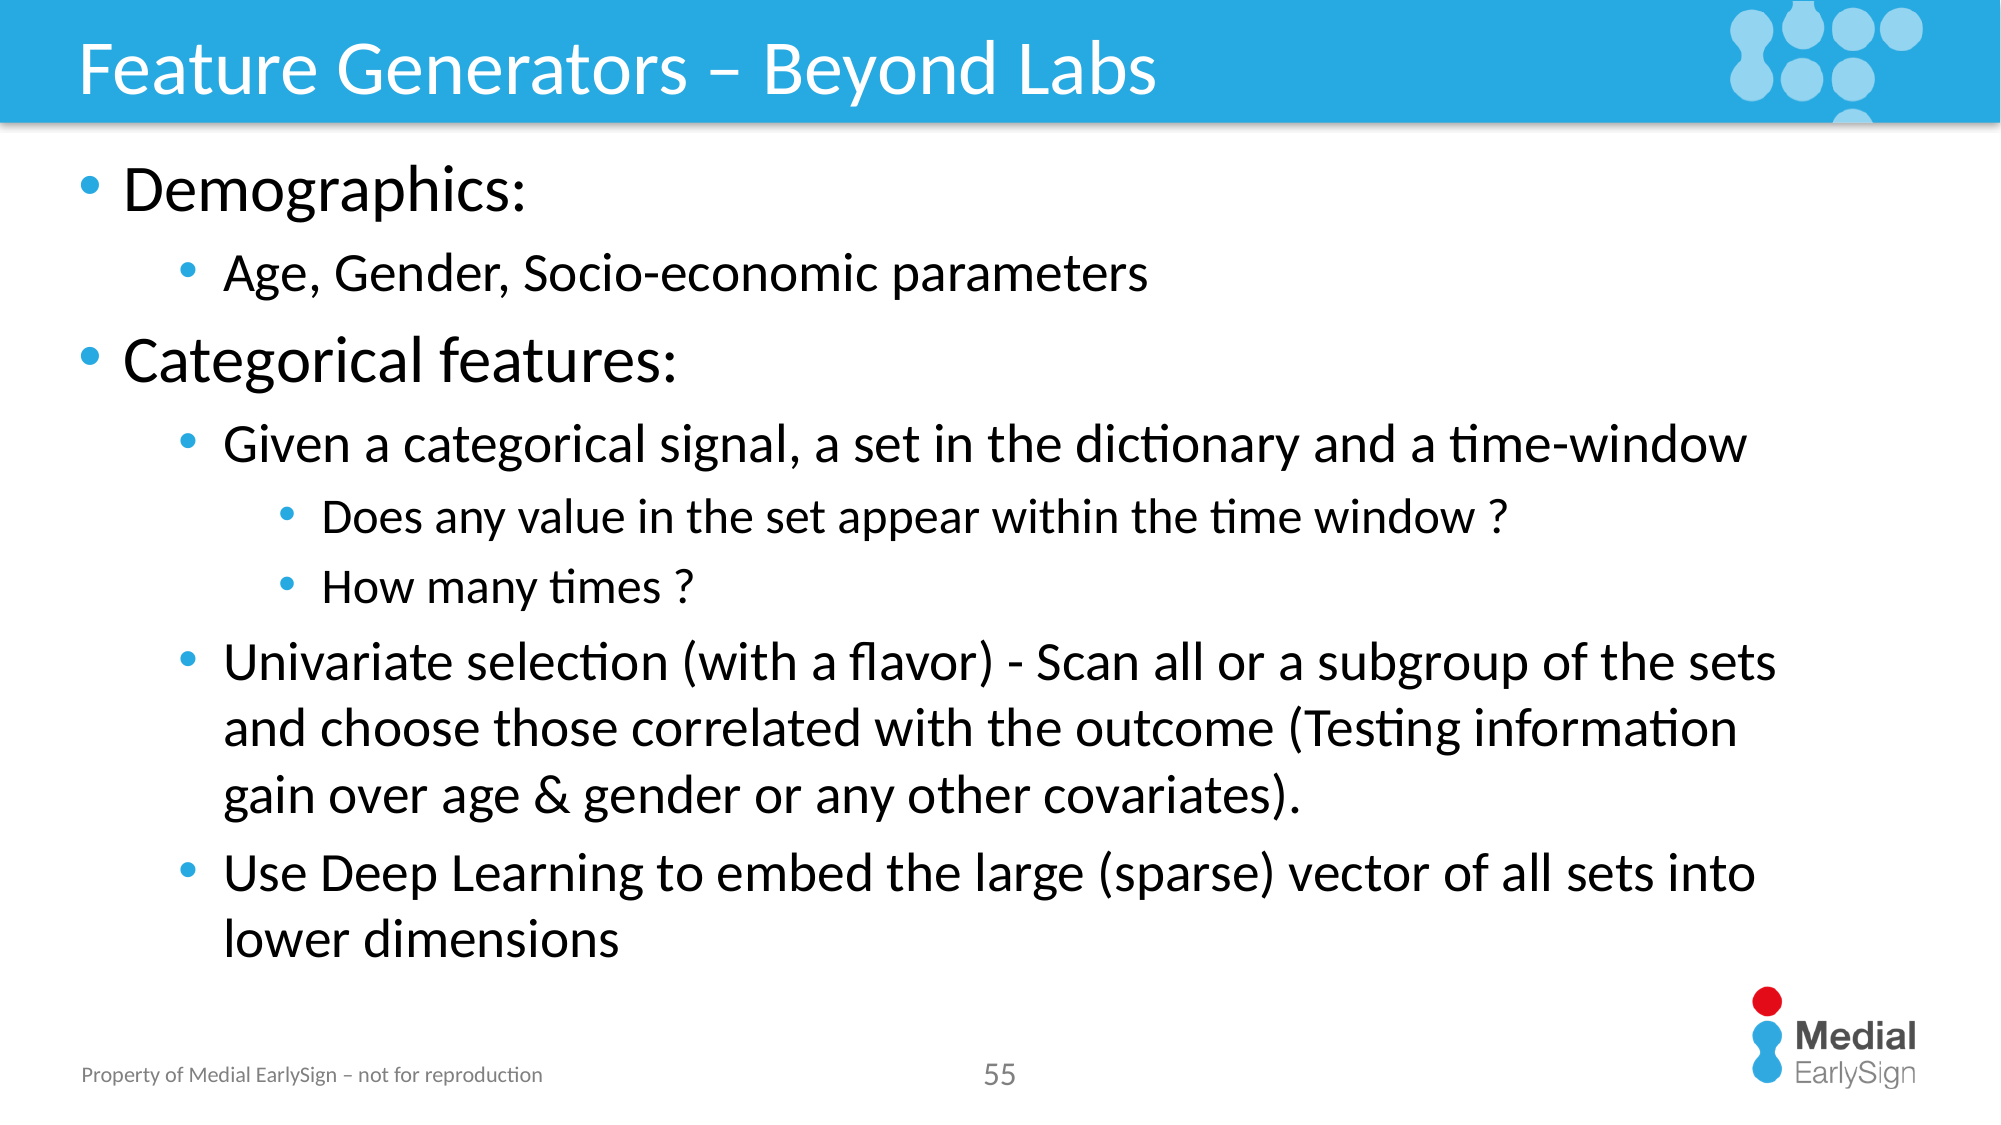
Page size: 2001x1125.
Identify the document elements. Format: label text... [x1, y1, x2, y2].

picture [1835, 986, 1915, 1089]
picture [1730, 1, 1923, 123]
list Demographics: Age, Gender, Socio-economic parameters Categorical features: Given a categorical signal, a set in the dictionary and a time-window Does any value in the set appear within the time window ? How many times ? Univariate selection (with a flavor) - Scan all or a subgroup of the sets and choose those correlated with the outcome (Testing information gain over age & gender or any other covariates). Use Deep Learning to embed the large (sparse) vector of all sets into lower dimensions [63, 137, 1835, 1089]
title Feature Generators – Beyond Labs [63, 8, 1729, 119]
